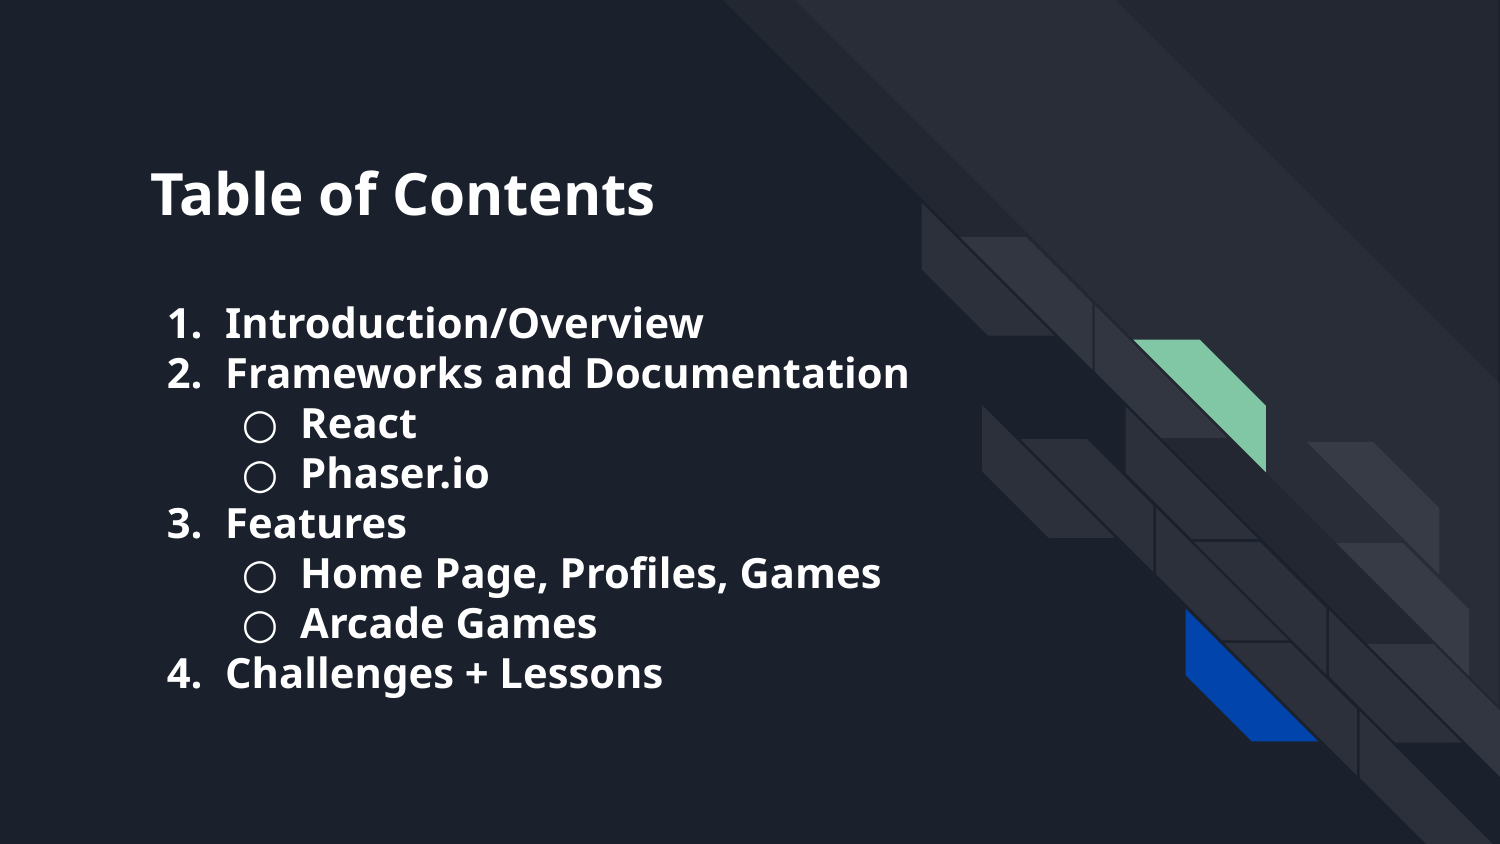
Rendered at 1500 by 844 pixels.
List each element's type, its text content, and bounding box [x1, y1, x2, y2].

title Table of Contents Introduction/Overview Frameworks and Documentation React Phaser.io Features Home Page, Profiles, Games Arcade Games Challenges + Lessons [135, 142, 999, 781]
